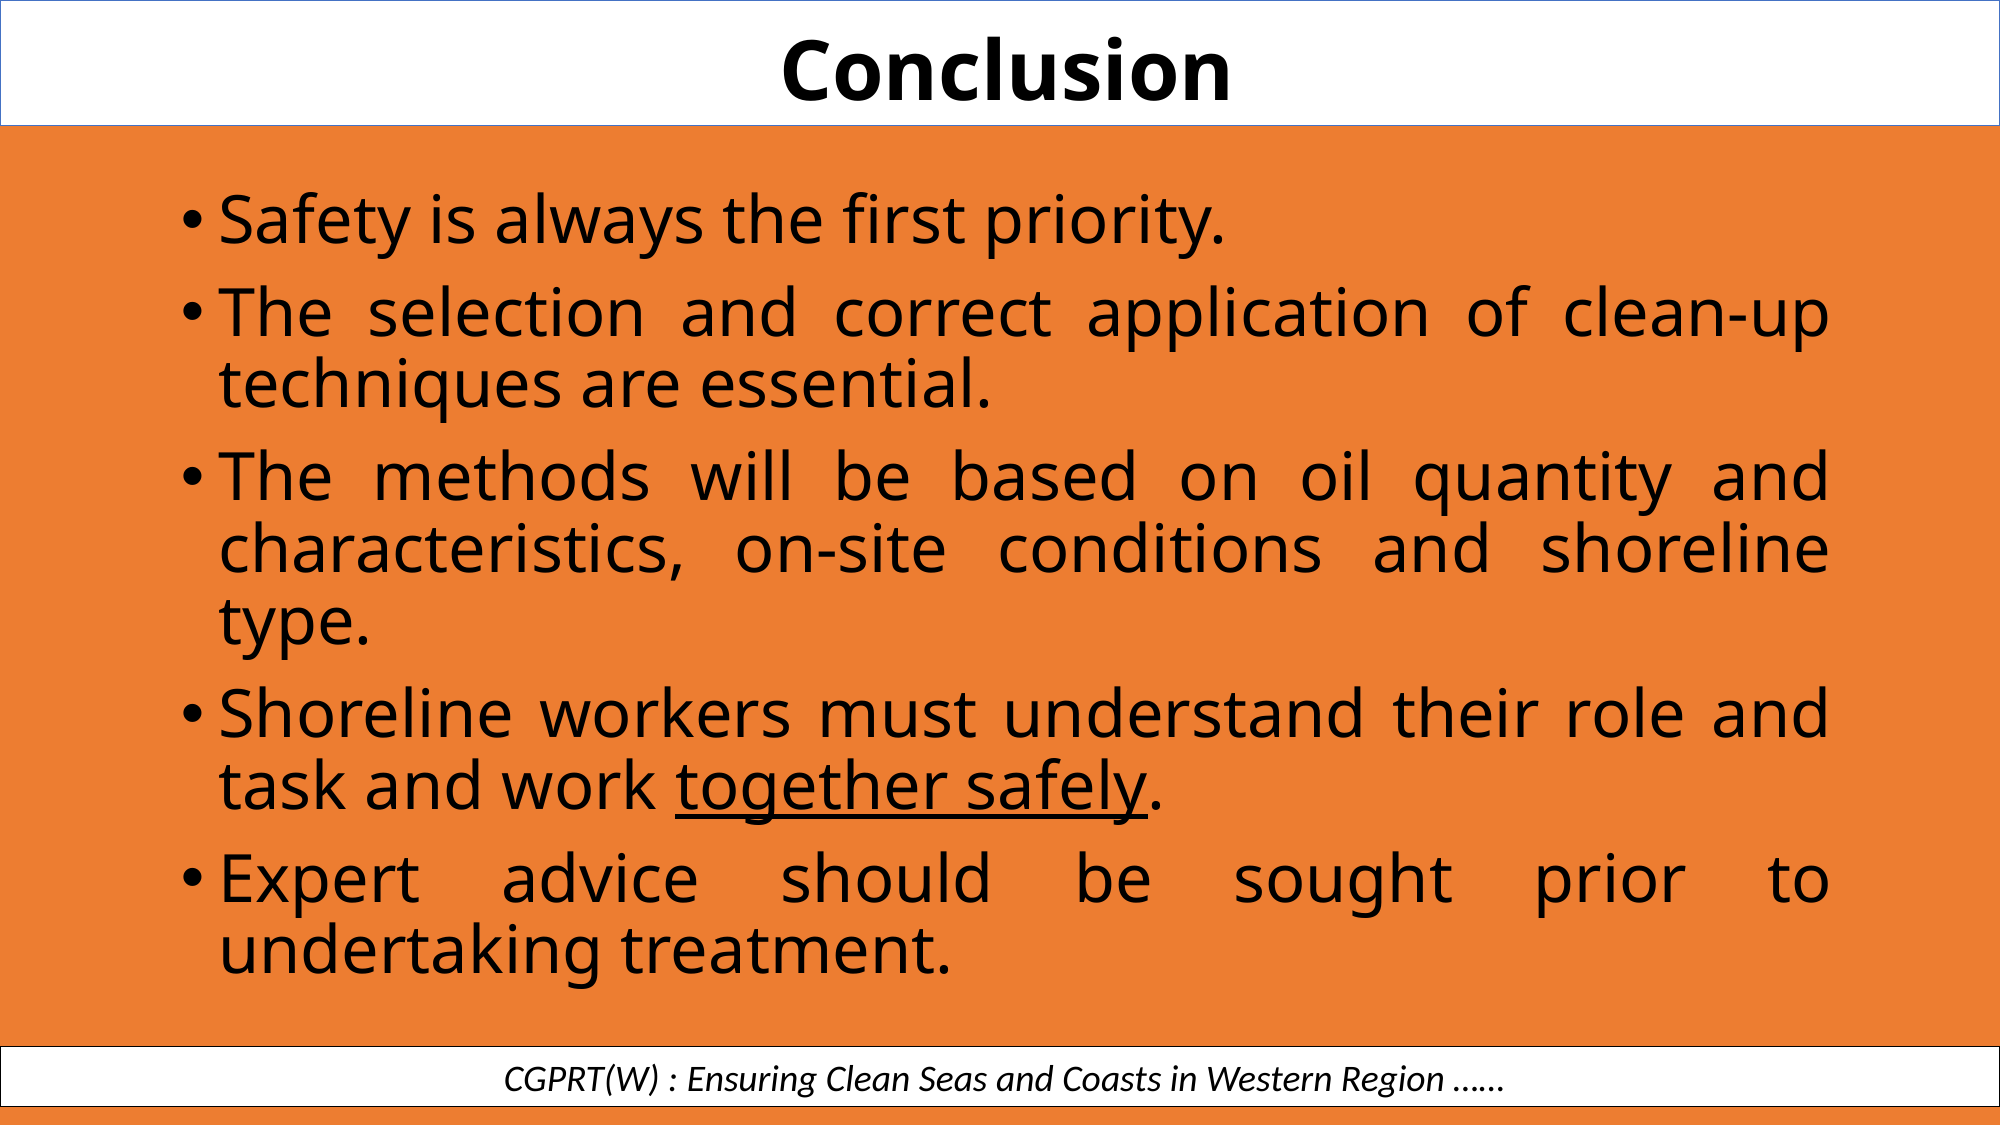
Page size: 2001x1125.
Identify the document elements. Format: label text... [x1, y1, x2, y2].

text_box Safety is always the first priority. The selection and correct application of clean-up techniques are essential. The methods will be based on oil quantity and characteristics, on-site conditions and shoreline type. Shoreline workers must understand their role and task and work together safely. Expert advice should be sought prior to undertaking treatment. [166, 178, 1849, 994]
text_box [0, 0, 2000, 126]
text_box CGPRT(W) : Ensuring Clean Seas and Coasts in Western Region …… [0, 1046, 2000, 1107]
text_box Conclusion [74, 21, 1940, 114]
